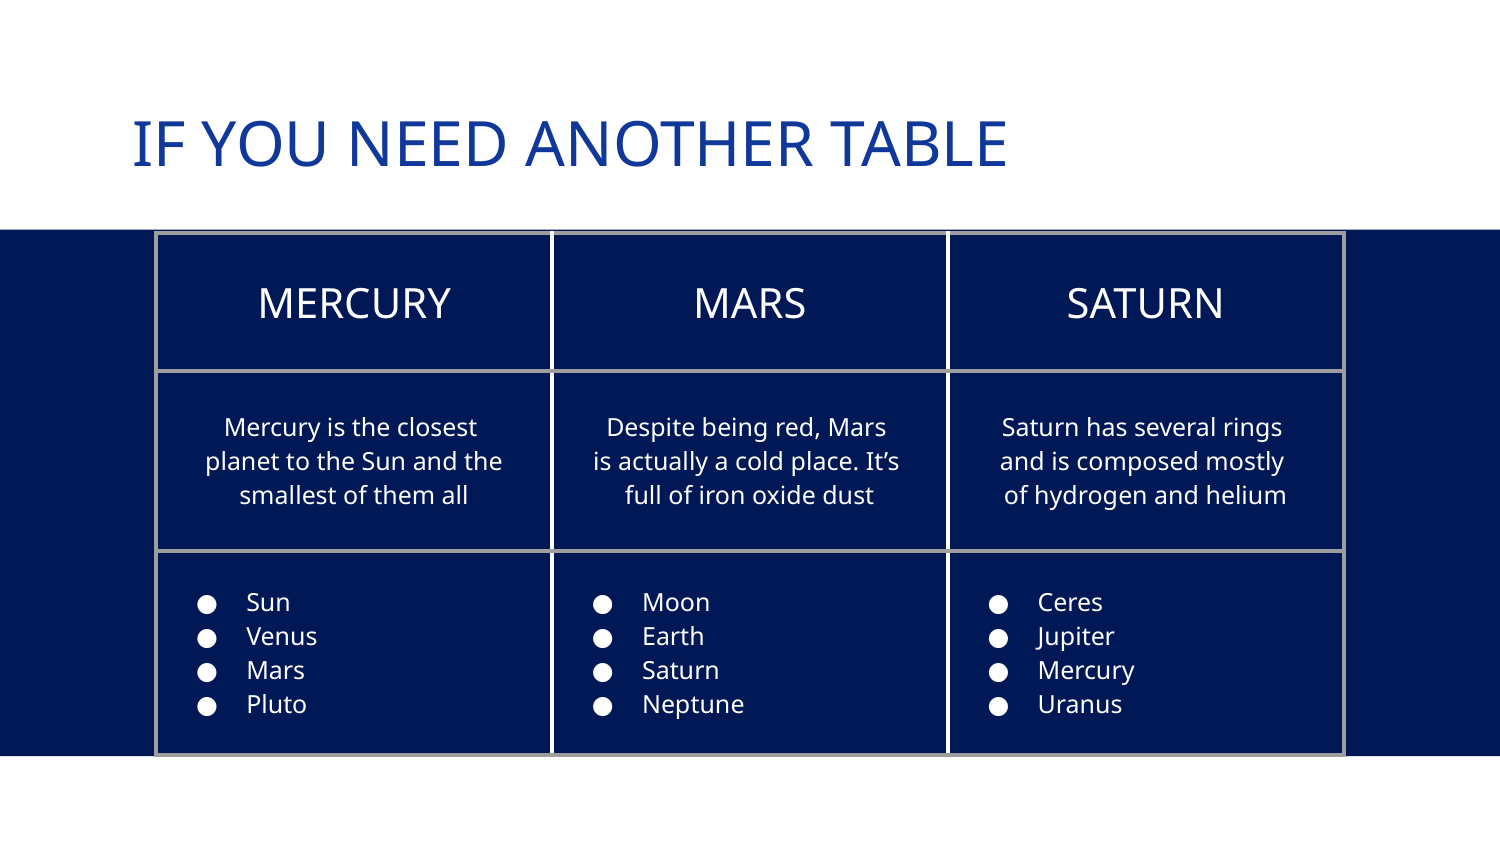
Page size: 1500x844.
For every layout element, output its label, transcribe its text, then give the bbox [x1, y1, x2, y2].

table_cell Sun Venus Mars Pluto [158, 553, 550, 753]
table_cell Saturn has several rings and is composed mostly of hydrogen and helium [950, 373, 1342, 549]
table_header MARS [554, 235, 946, 369]
table_header SATURN [950, 235, 1342, 369]
title IF YOU NEED ANOTHER TABLE [116, 88, 1383, 183]
table_cell Despite being red, Mars is actually a cold place. It’s full of iron oxide dust [554, 373, 946, 549]
table_header MERCURY [158, 235, 550, 369]
table_cell Mercury is the closest planet to the Sun and the smallest of them all [158, 373, 550, 549]
table_cell Moon Earth Saturn Neptune [554, 553, 946, 753]
table_cell Ceres Jupiter Mercury Uranus [950, 553, 1342, 753]
